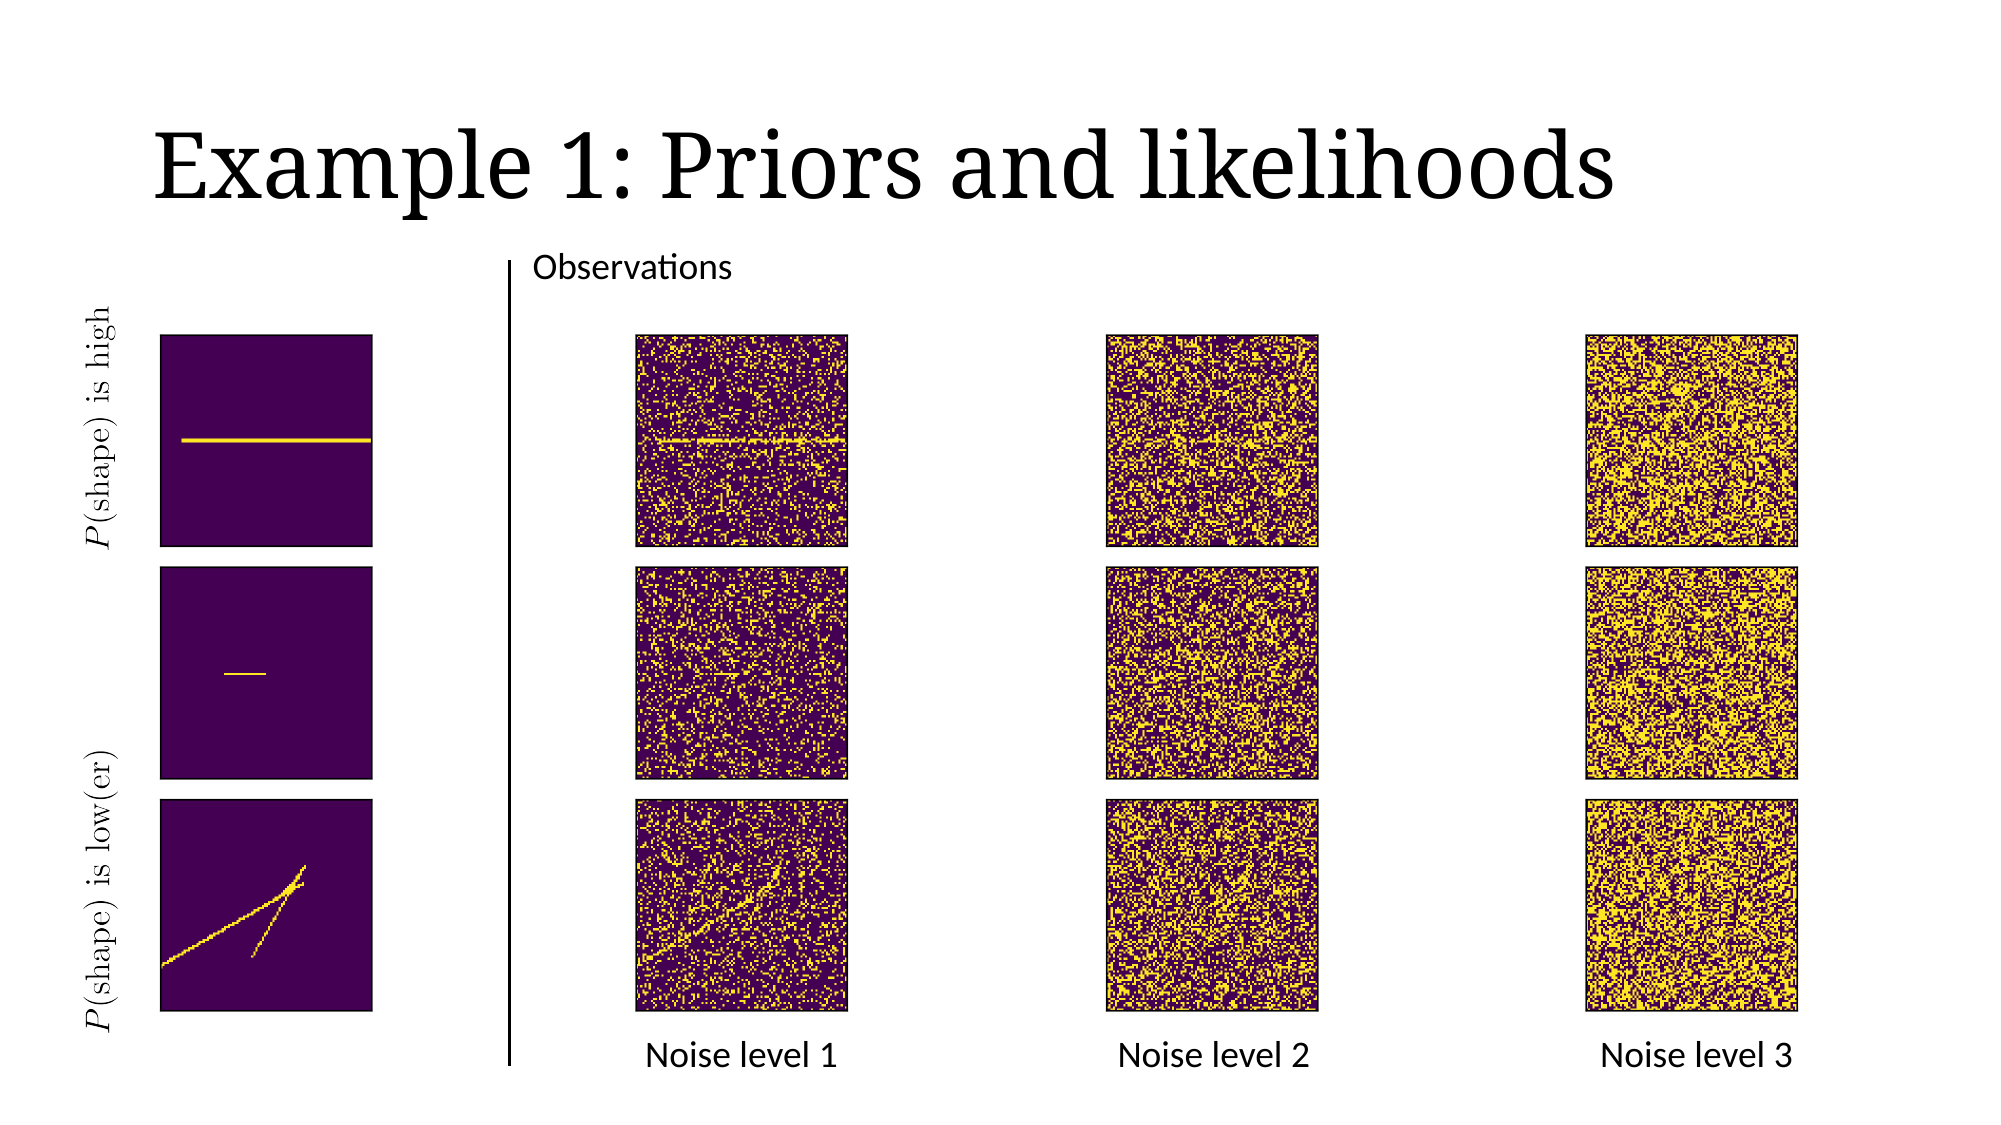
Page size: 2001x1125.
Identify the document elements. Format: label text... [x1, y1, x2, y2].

picture [627, 312, 856, 1033]
title Example 1: Priors and likelihoods [137, 59, 1863, 278]
text_box Observations [517, 234, 980, 295]
picture [1571, 312, 1820, 1033]
text_box Noise level 2 [1084, 1022, 1344, 1083]
text_box Noise level 1 [612, 1022, 871, 1083]
text_box Noise level 3 [1567, 1022, 1826, 1083]
picture [0, 307, 389, 1033]
picture [1094, 312, 1333, 1033]
